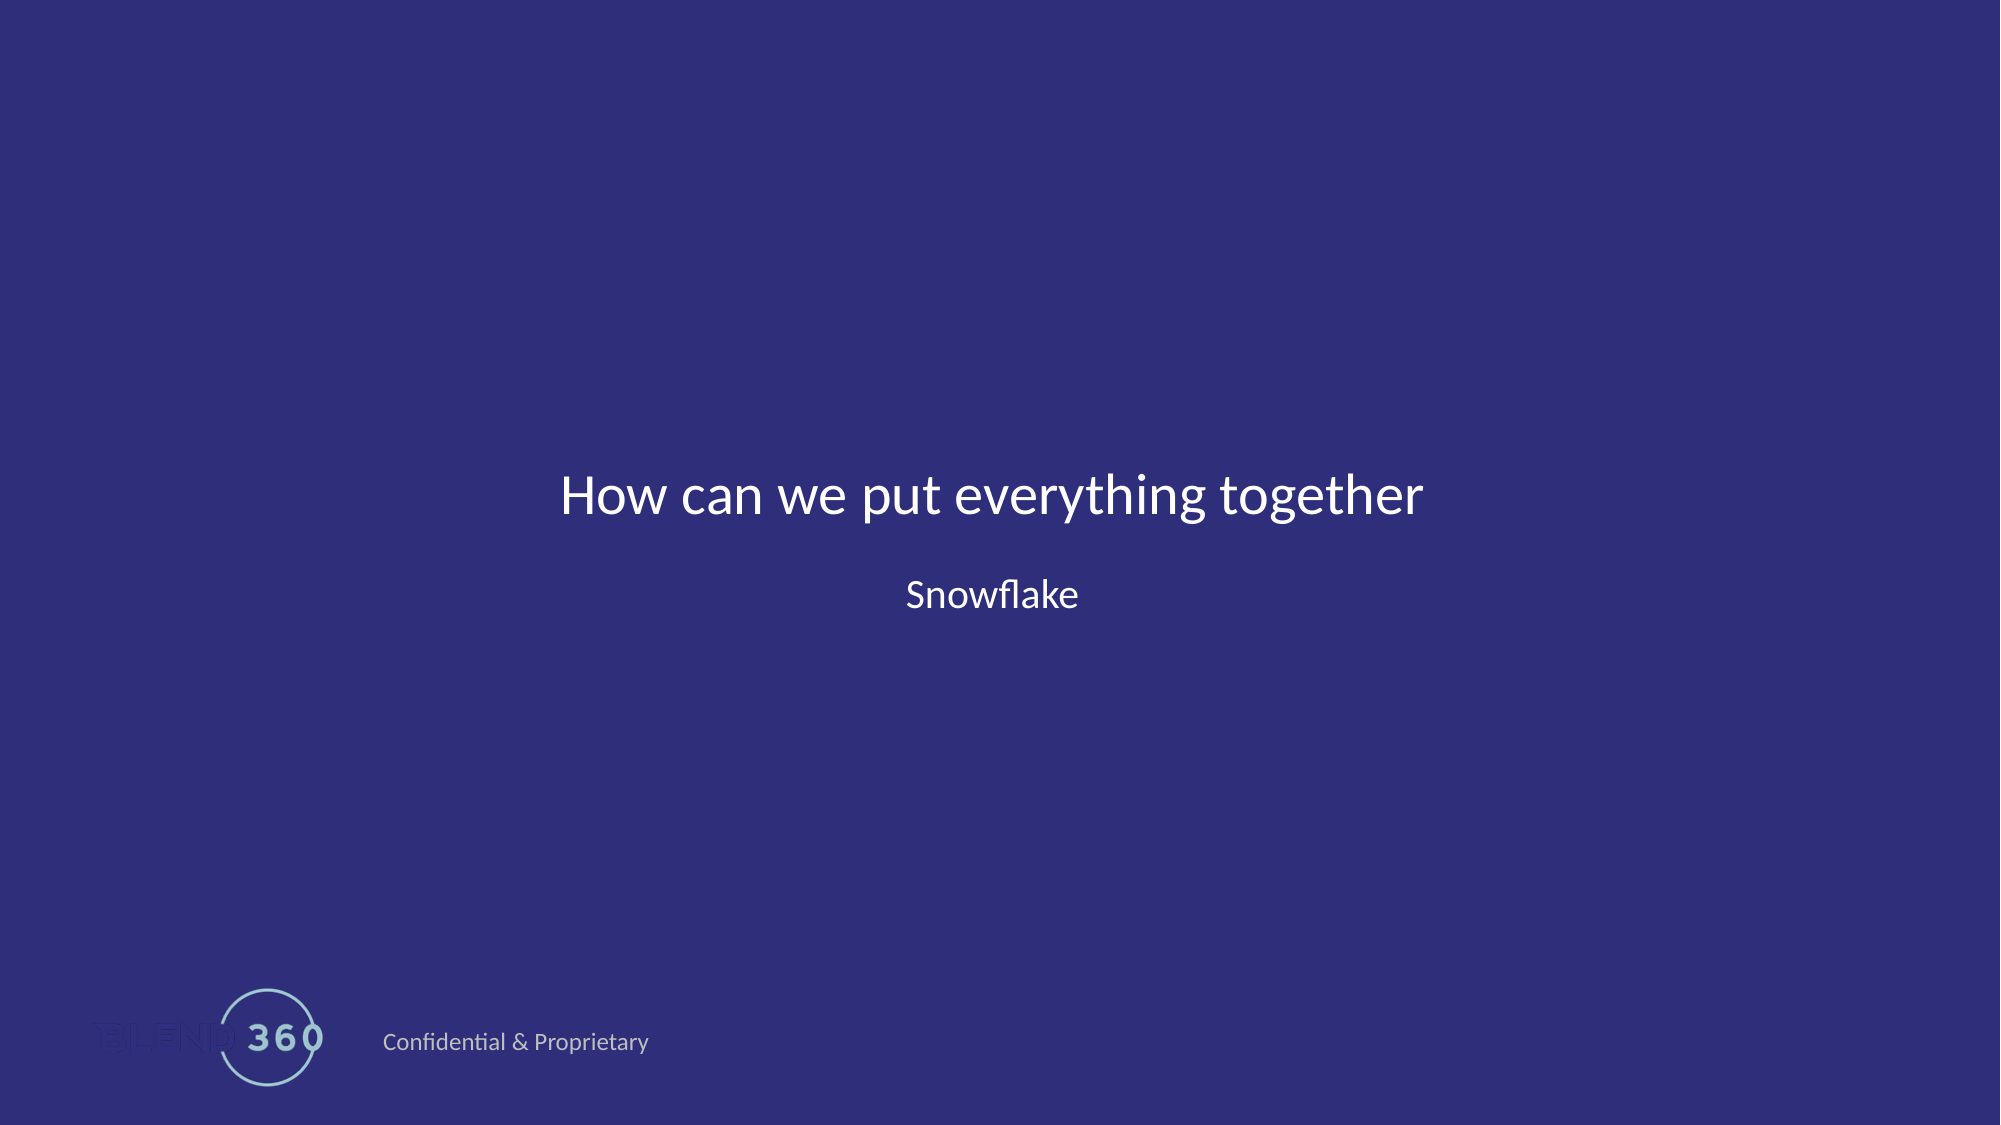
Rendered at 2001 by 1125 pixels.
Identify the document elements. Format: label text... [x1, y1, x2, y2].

text_box How can we put everything together Snowflake [395, 456, 1605, 588]
picture [87, 982, 328, 1093]
